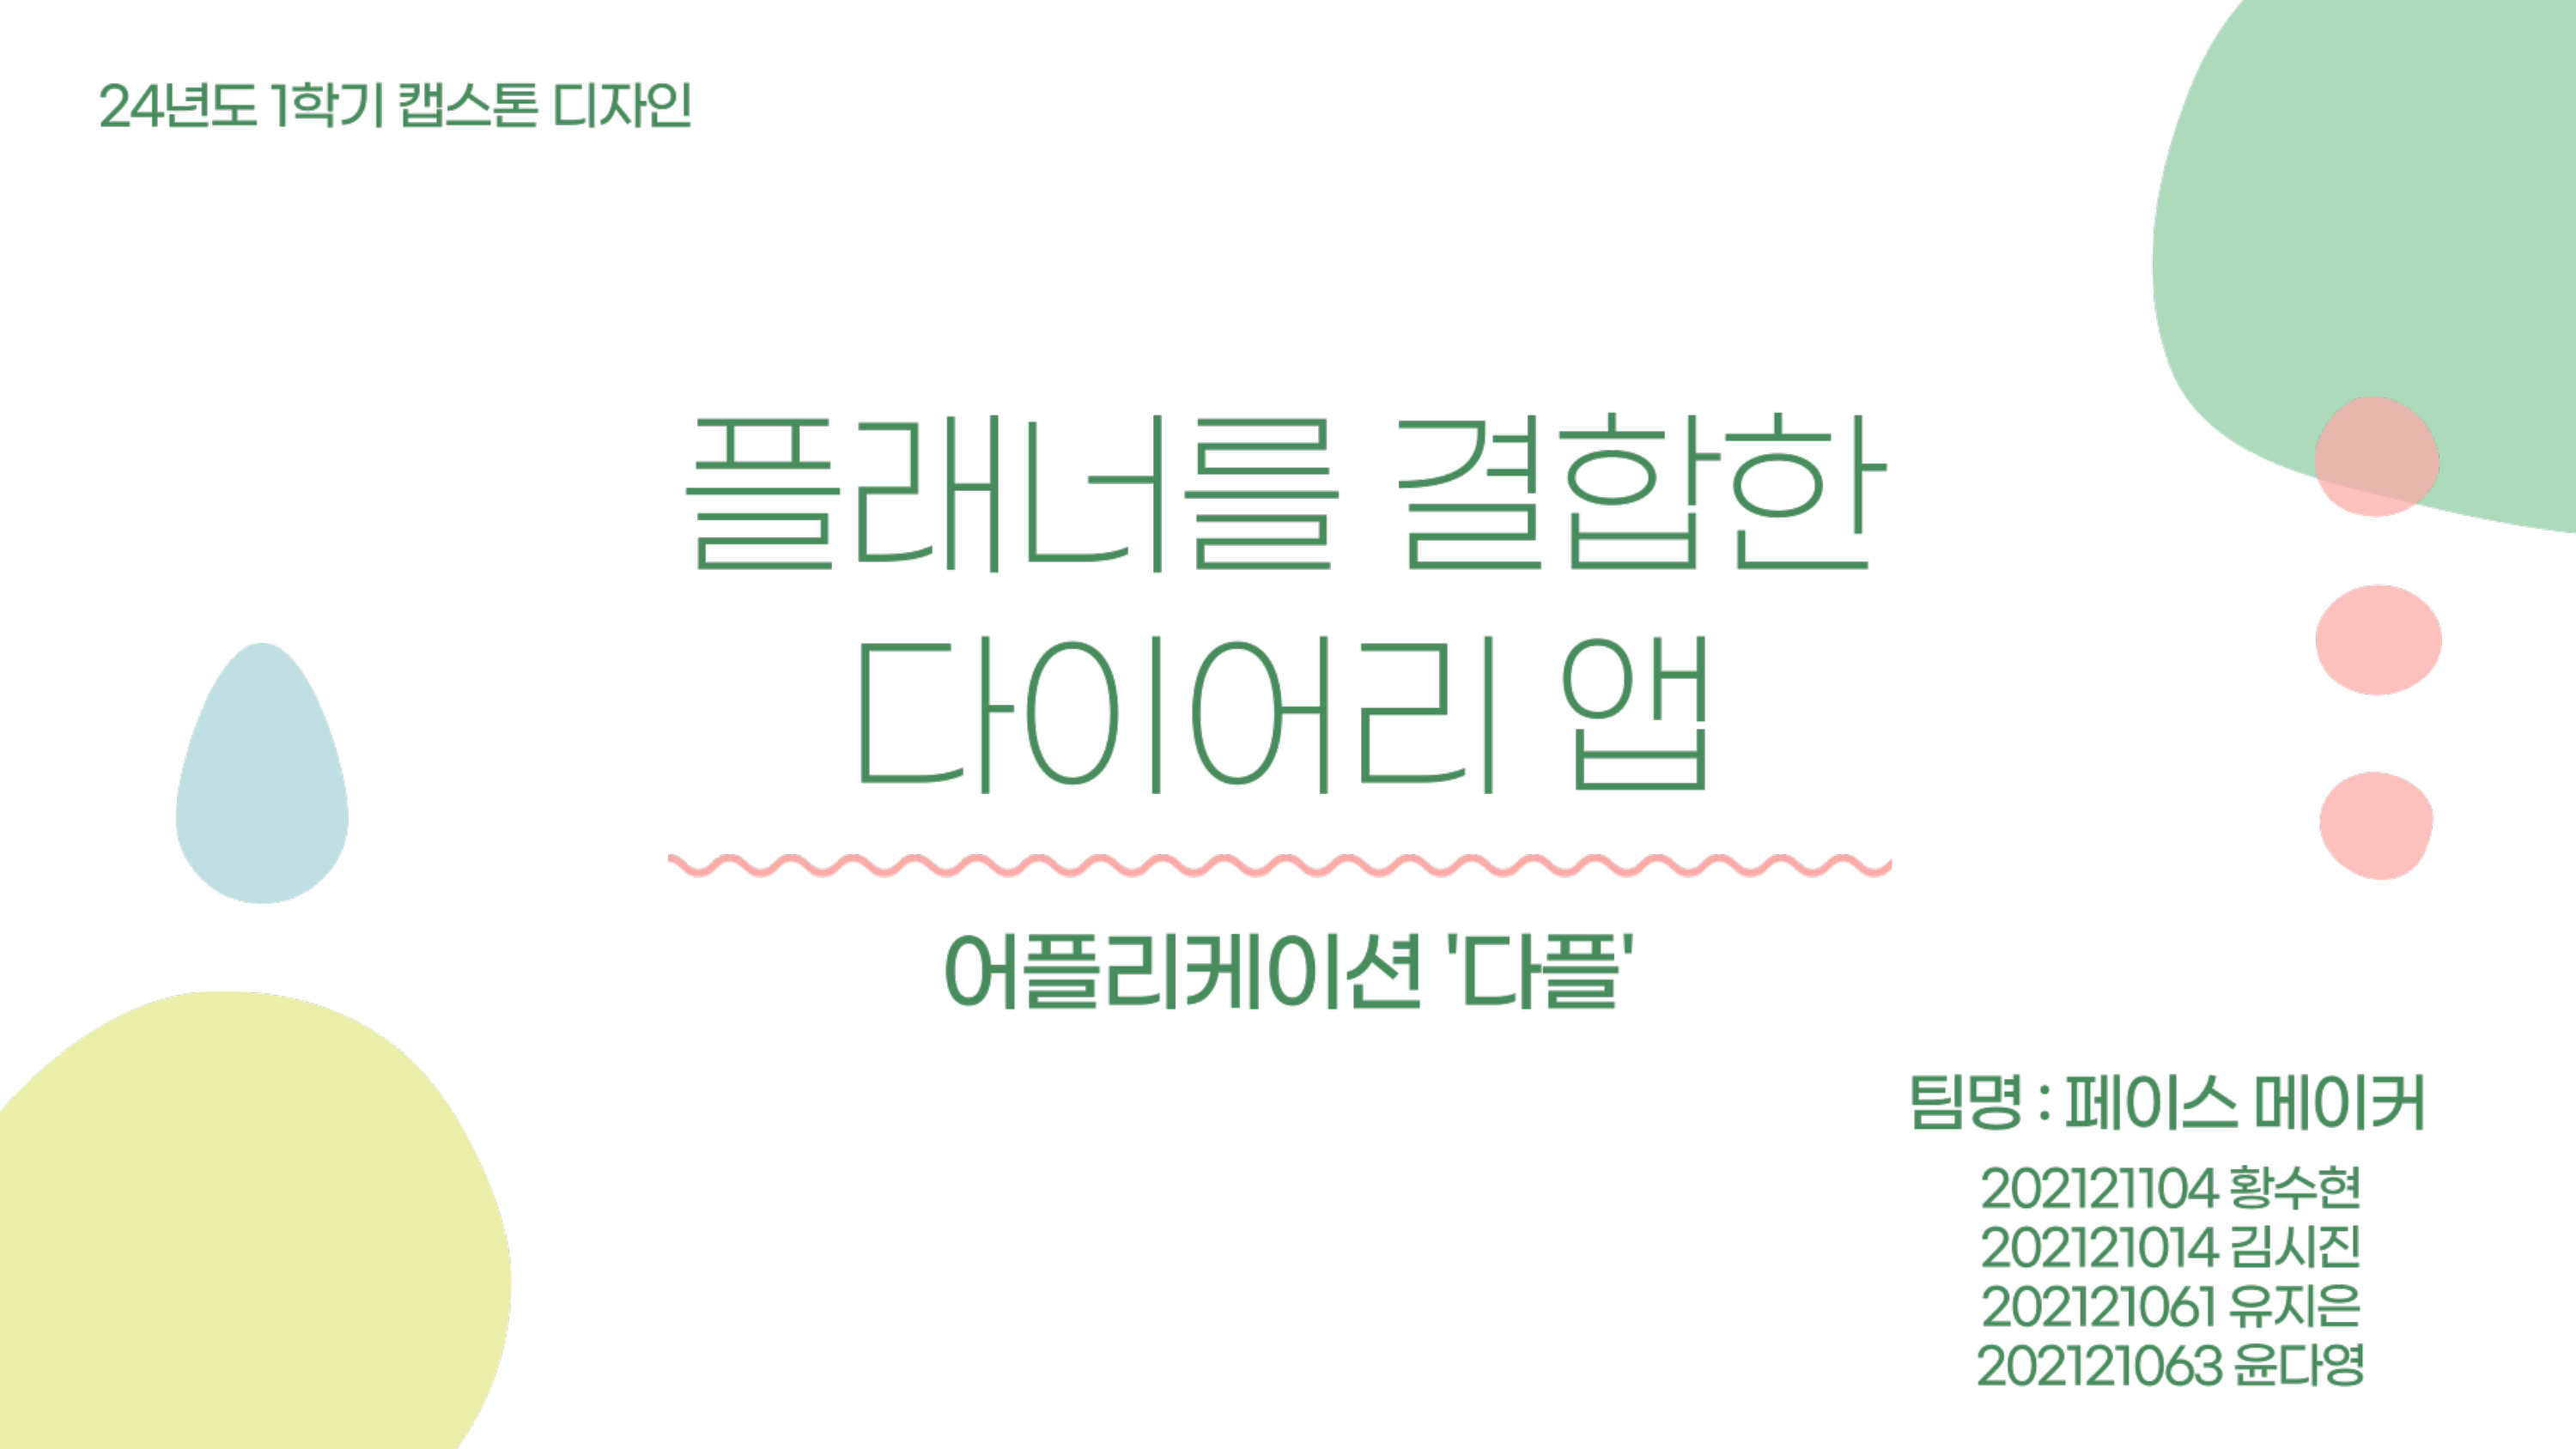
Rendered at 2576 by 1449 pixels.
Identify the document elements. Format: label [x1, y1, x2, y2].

picture [596, 306, 2103, 1123]
text_box [0, 991, 512, 1449]
picture [1773, 1036, 2506, 1449]
picture [82, 58, 739, 270]
text_box [176, 643, 349, 904]
text_box [667, 853, 1893, 879]
text_box [2153, 0, 2576, 537]
text_box [2314, 397, 2442, 880]
